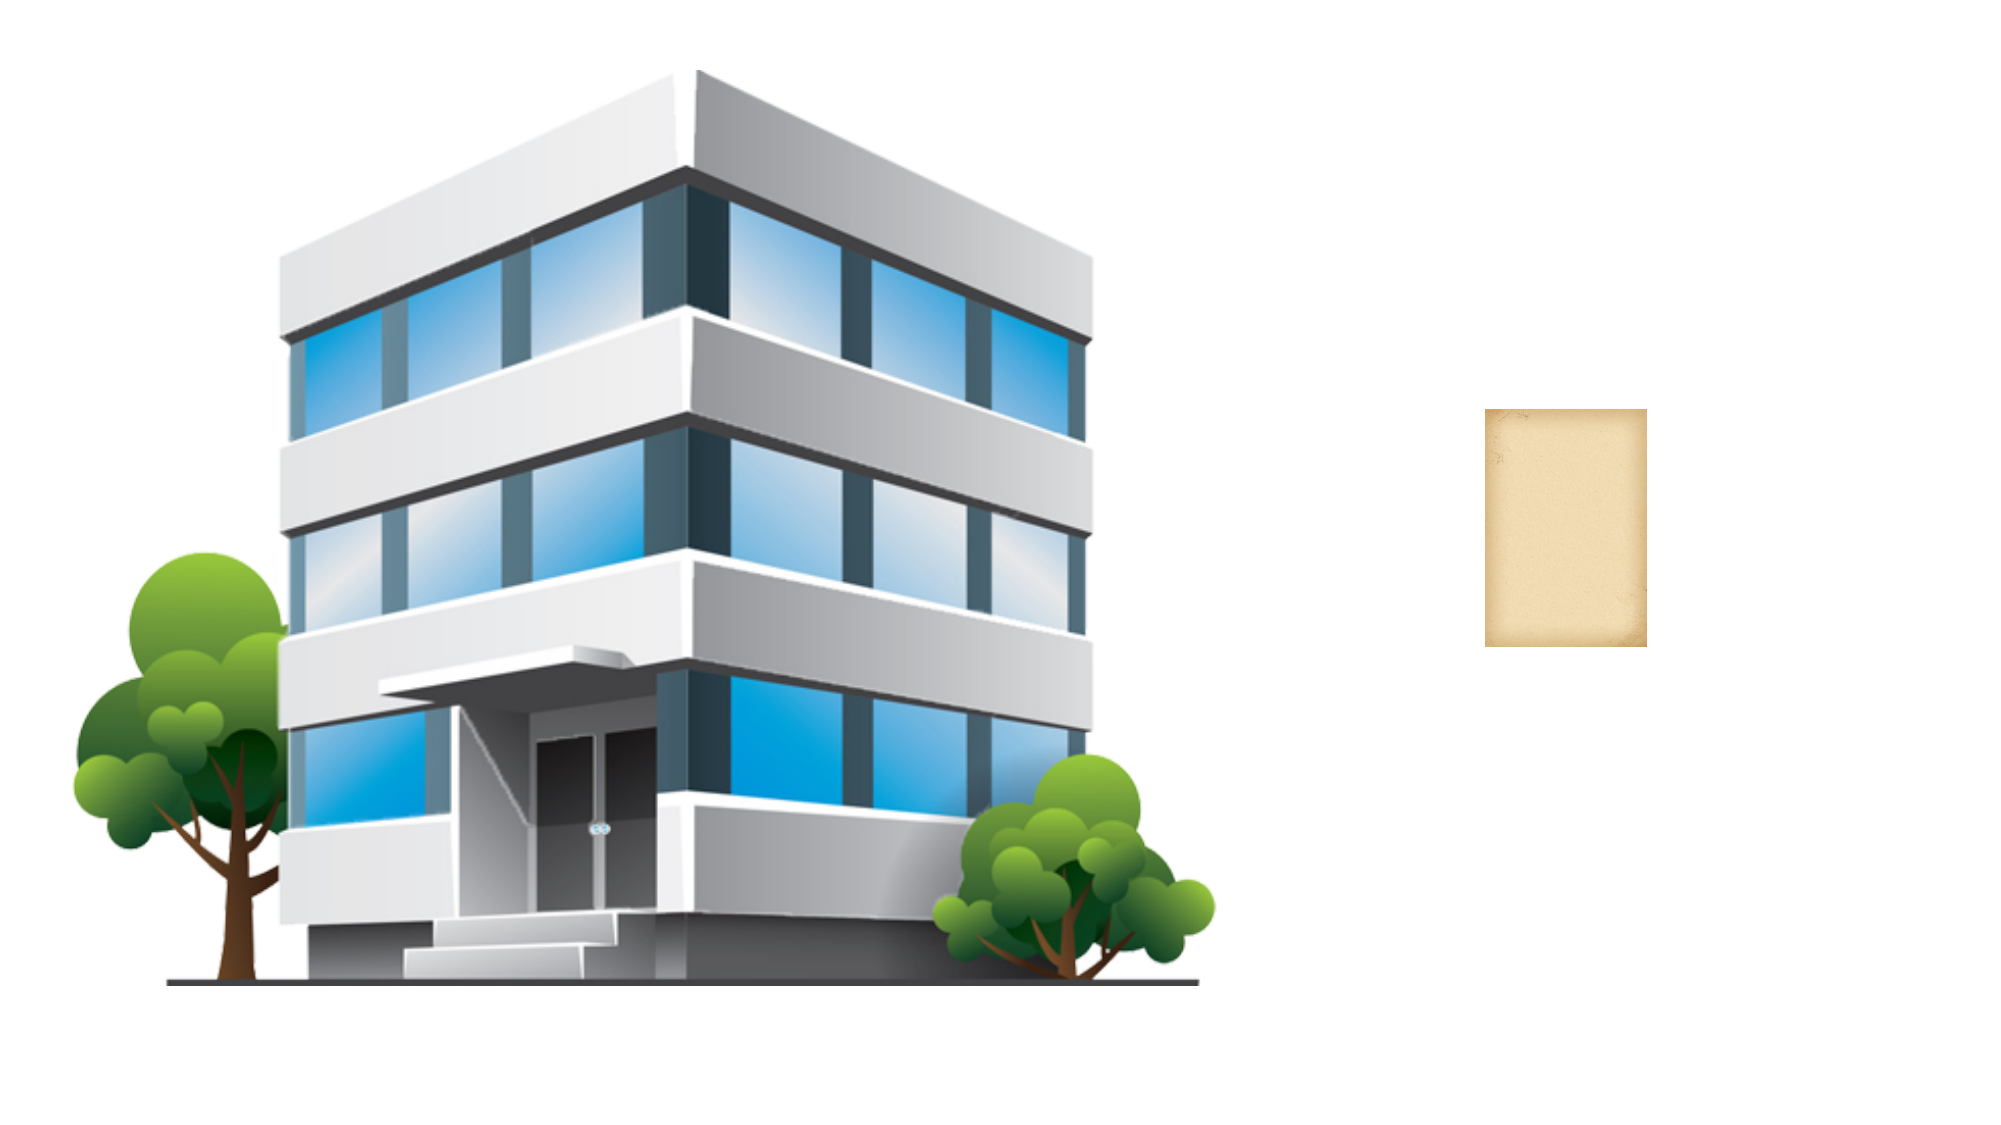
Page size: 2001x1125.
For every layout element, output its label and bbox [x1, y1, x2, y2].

picture [1485, 409, 1647, 647]
picture [32, 70, 1288, 986]
